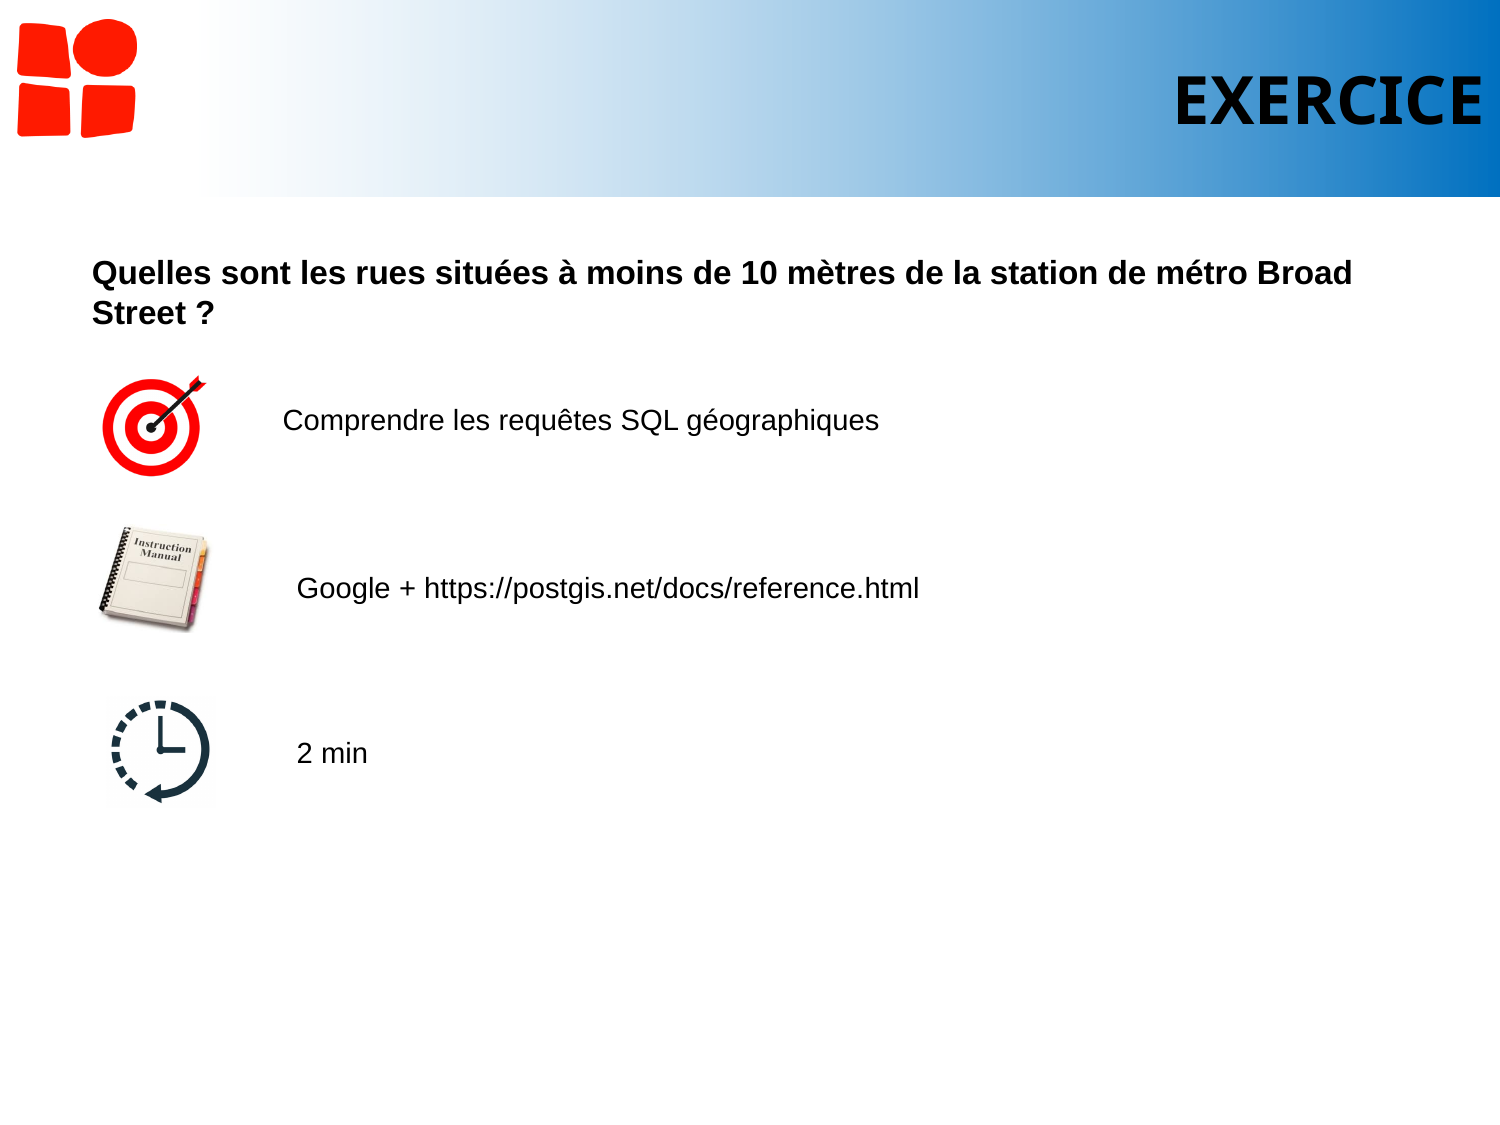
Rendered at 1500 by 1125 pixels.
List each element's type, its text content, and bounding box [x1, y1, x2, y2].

picture [95, 365, 215, 485]
text_box 2 min [281, 726, 391, 777]
picture [93, 524, 215, 633]
picture [17, 18, 137, 138]
text_box Quelles sont les rues situées à moins de 10 mètres de la station de métro Broad Street ? [77, 243, 1452, 339]
text_box Comprendre les requêtes SQL géographiques [267, 394, 1060, 444]
picture [106, 696, 216, 808]
title EXERCICE [196, 0, 1500, 197]
text_box Google + https://postgis.net/docs/reference.html [281, 562, 1074, 613]
